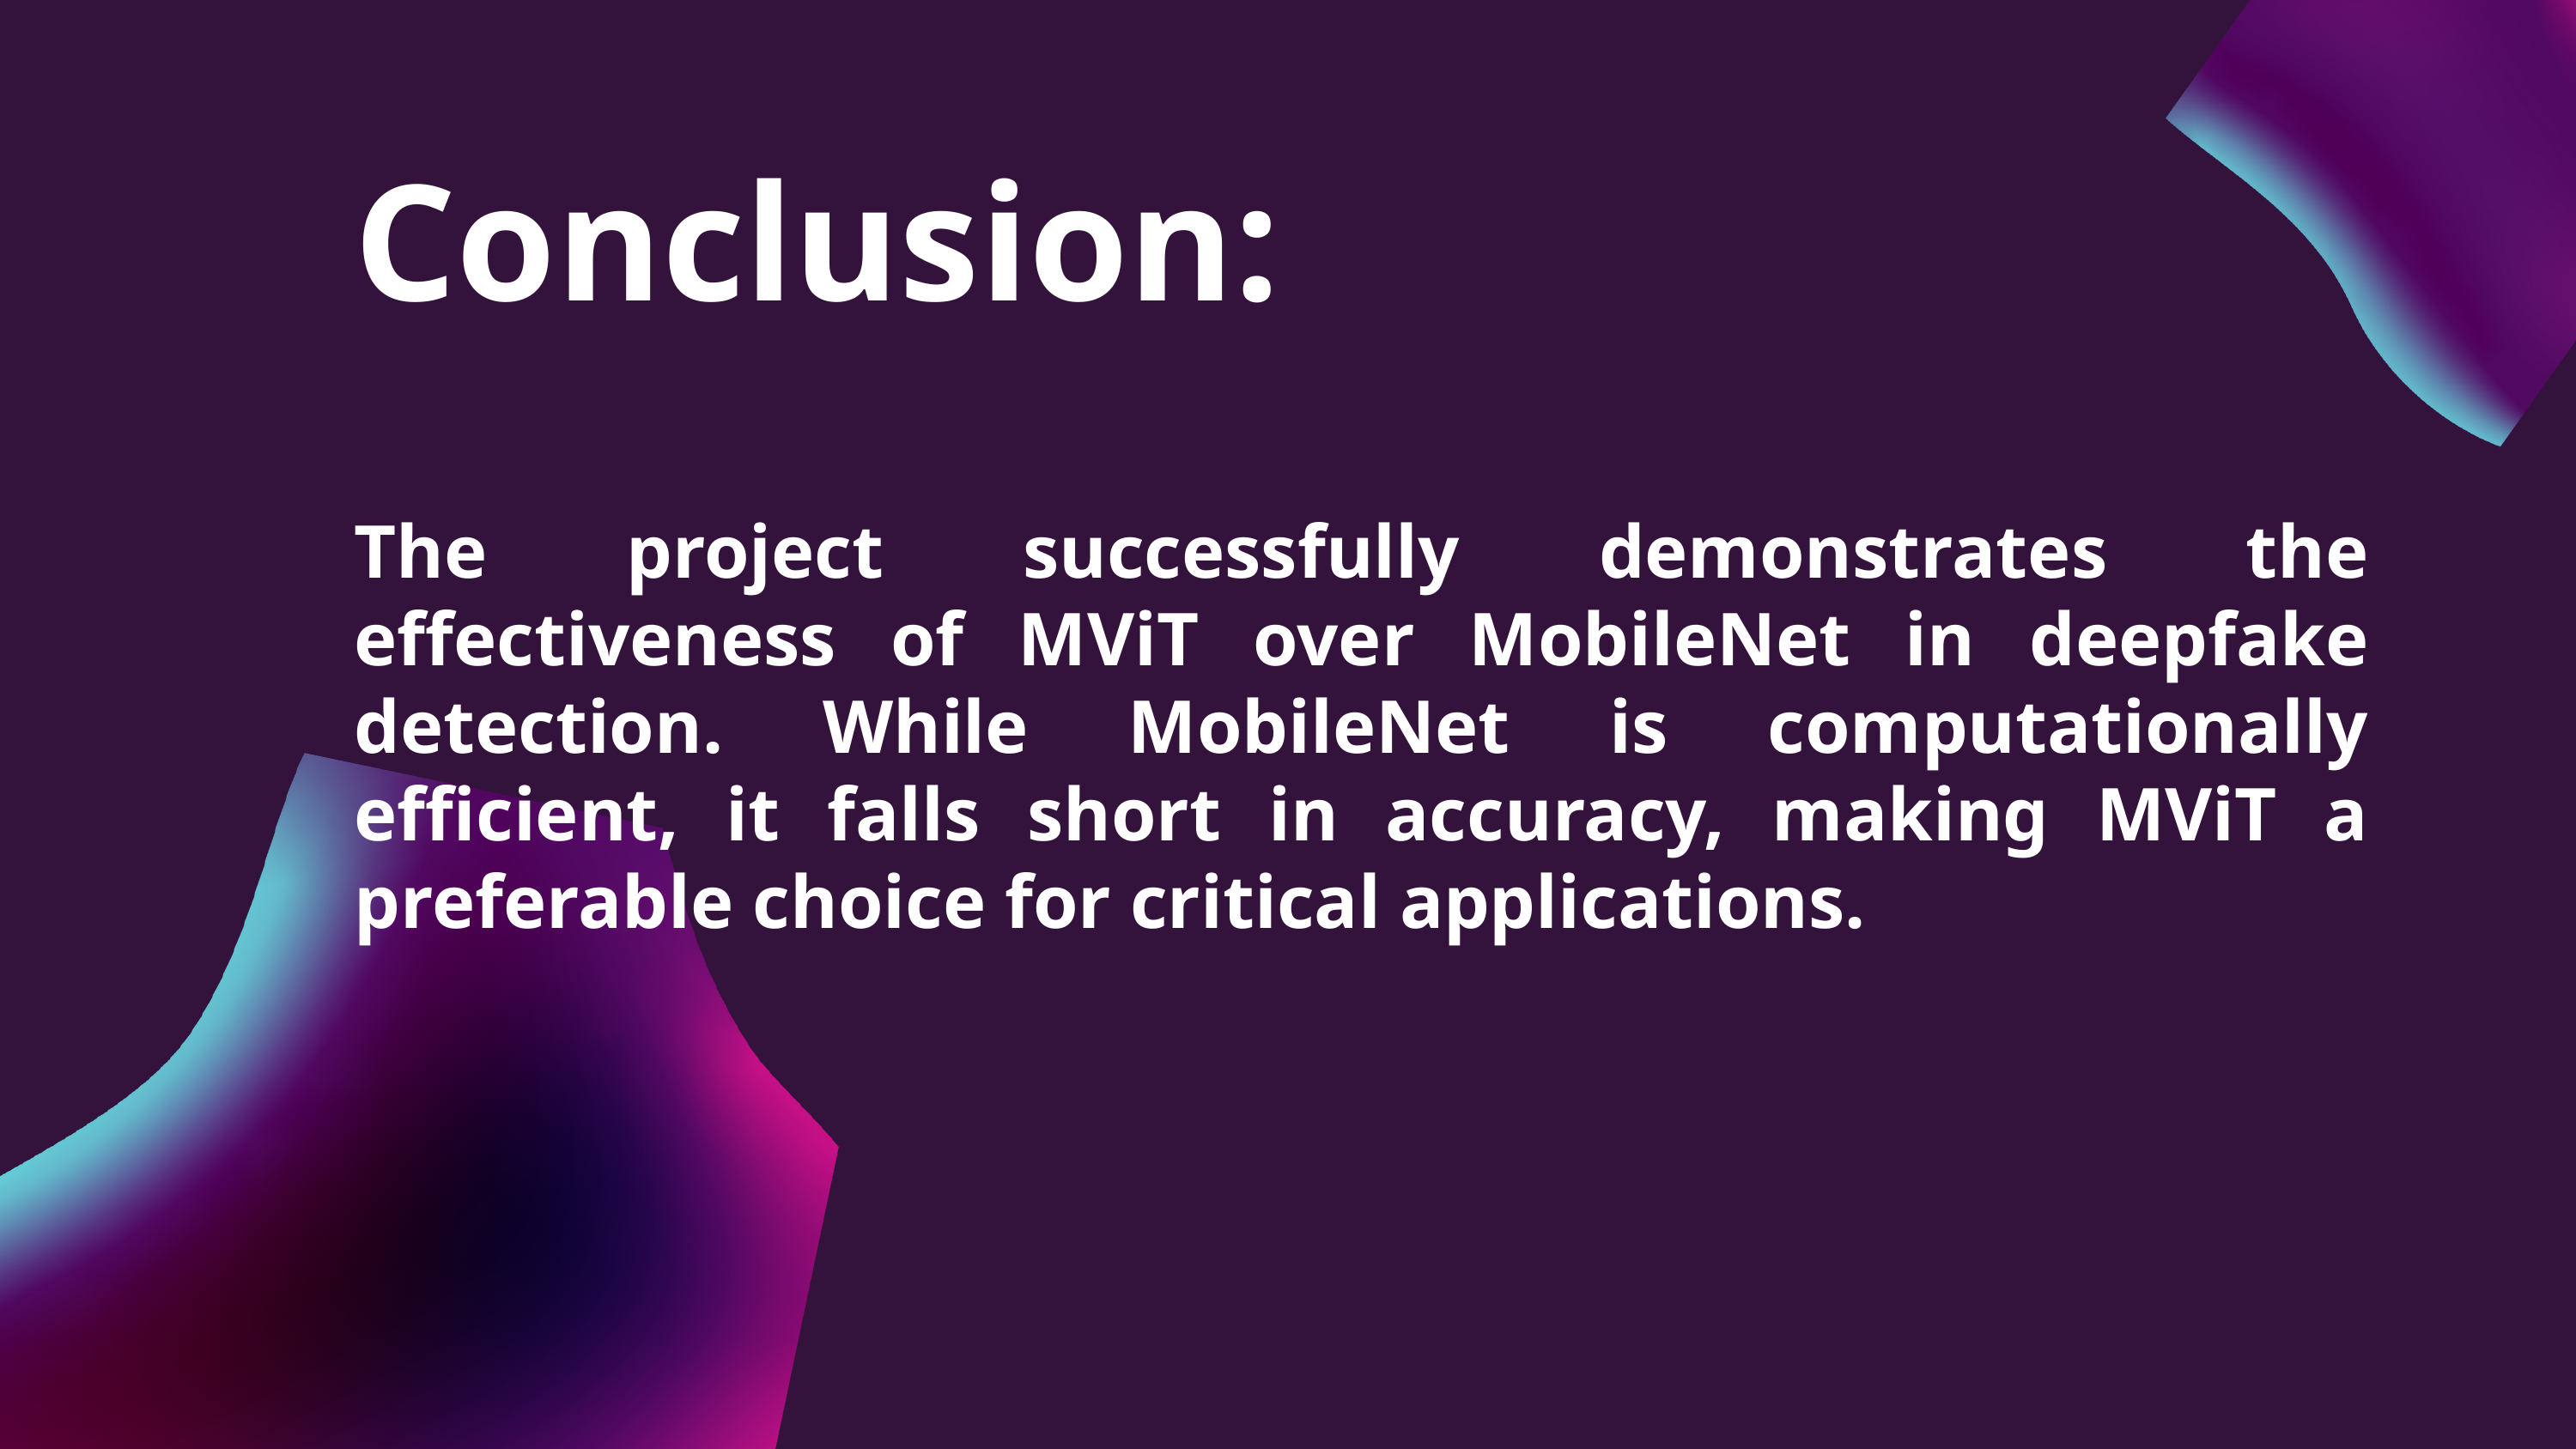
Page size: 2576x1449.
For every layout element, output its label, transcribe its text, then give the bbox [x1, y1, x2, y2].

text_box [0, 688, 864, 1449]
text_box [2313, 333, 2576, 460]
text_box The project successfully demonstrates the effectiveness of MViT over MobileNet in deepfake detection. While MobileNet is computationally efficient, it falls short in accuracy, making MViT a preferable choice for critical applications. [354, 505, 2371, 1031]
text_box Conclusion: [354, 155, 2576, 333]
text_box [2139, 0, 2576, 155]
